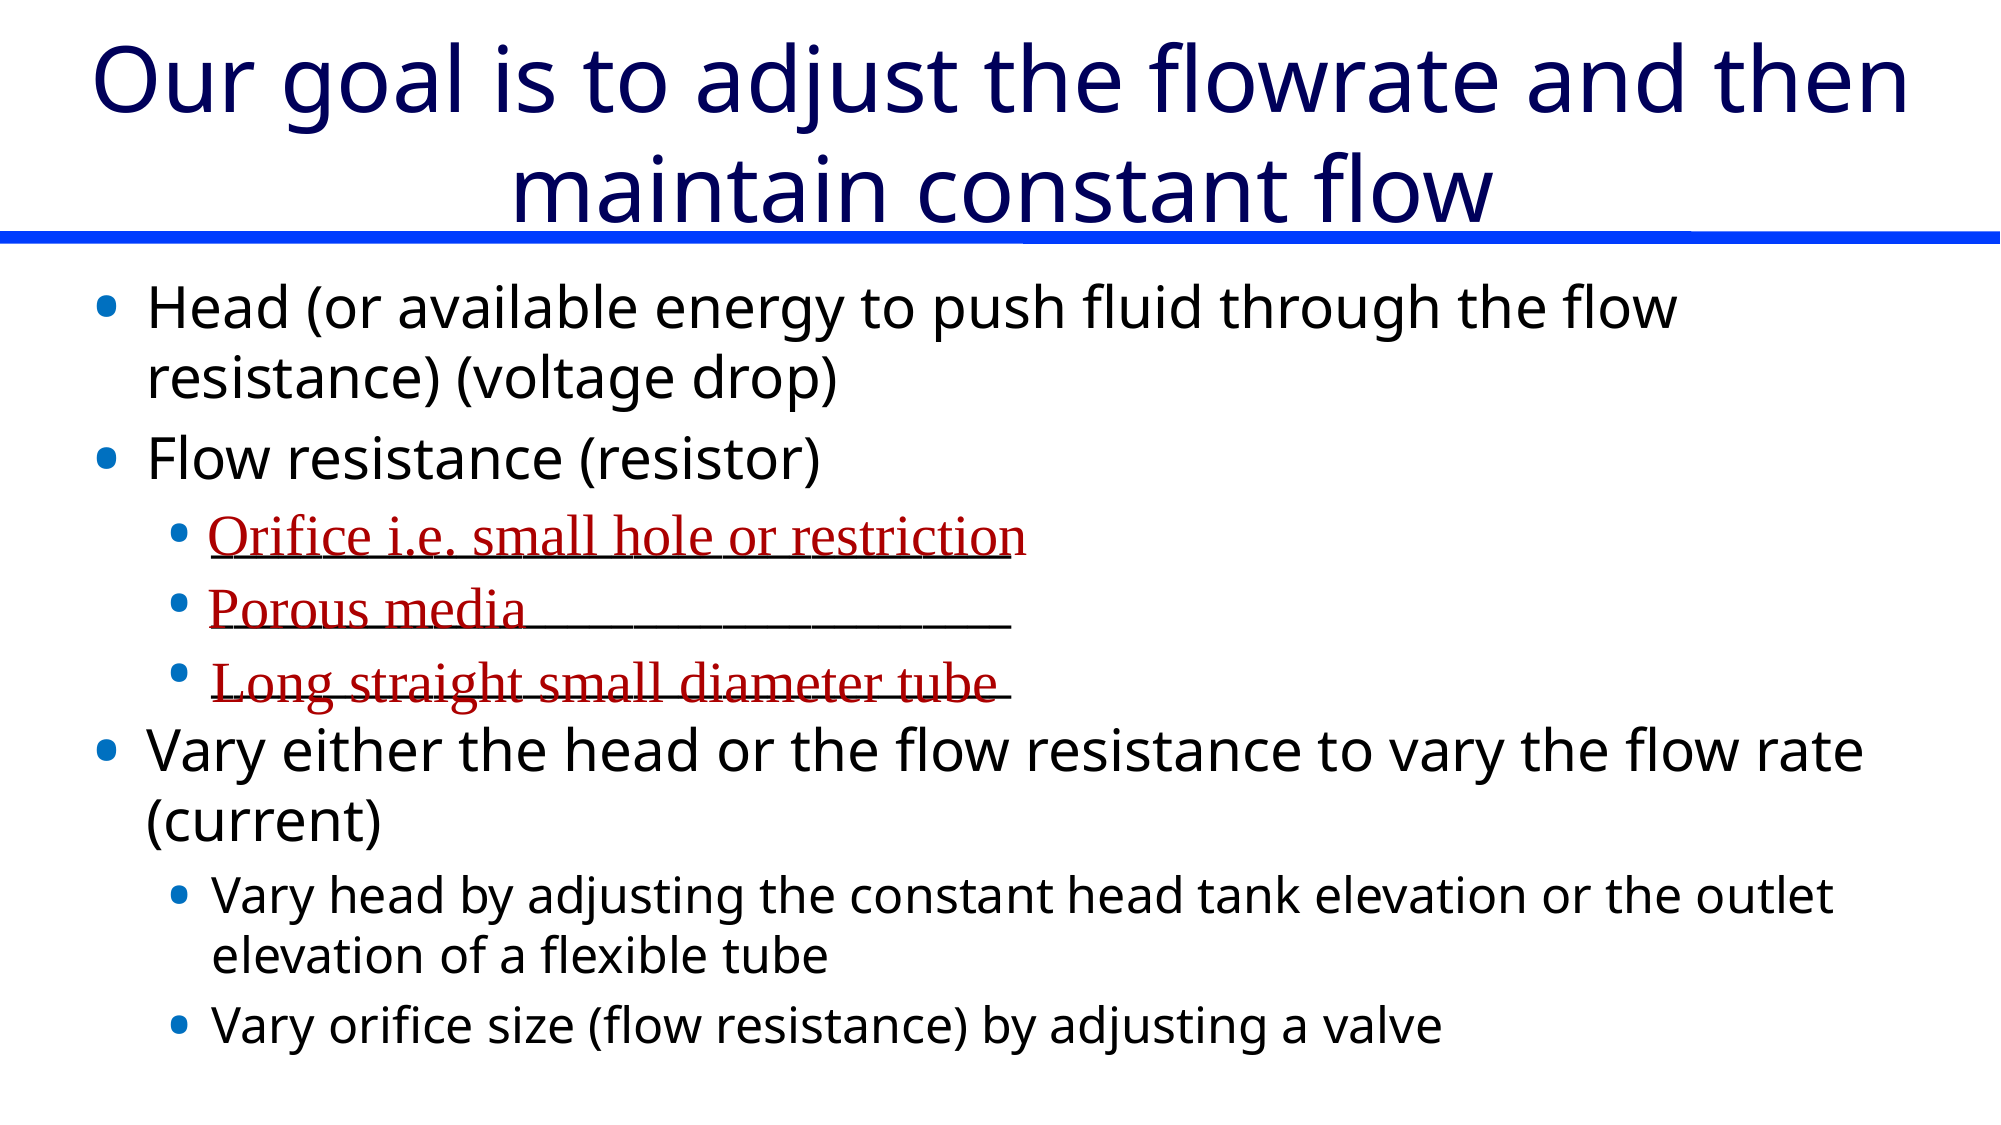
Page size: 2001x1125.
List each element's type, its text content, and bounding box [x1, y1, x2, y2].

text_box Orifice i.e. small hole or restriction [193, 489, 1044, 575]
text_box Porous media [193, 562, 543, 648]
list Head (or available energy to push fluid through the flow resistance) (voltage drop) Flow resistance (resistor) ____________________________________ ____________________________________ ____________________________________ Vary either the head or the flow resistance to vary the flow rate (current) Vary head by adjusting the constant head tank elevation or the outlet elevation of a flexible tube Vary orifice size (flow resistance) by adjusting a valve [74, 262, 1930, 1006]
title Our goal is to adjust the flowrate and then maintain constant flow [75, 37, 1930, 225]
text_box Long straight small diameter tube [196, 636, 1014, 721]
